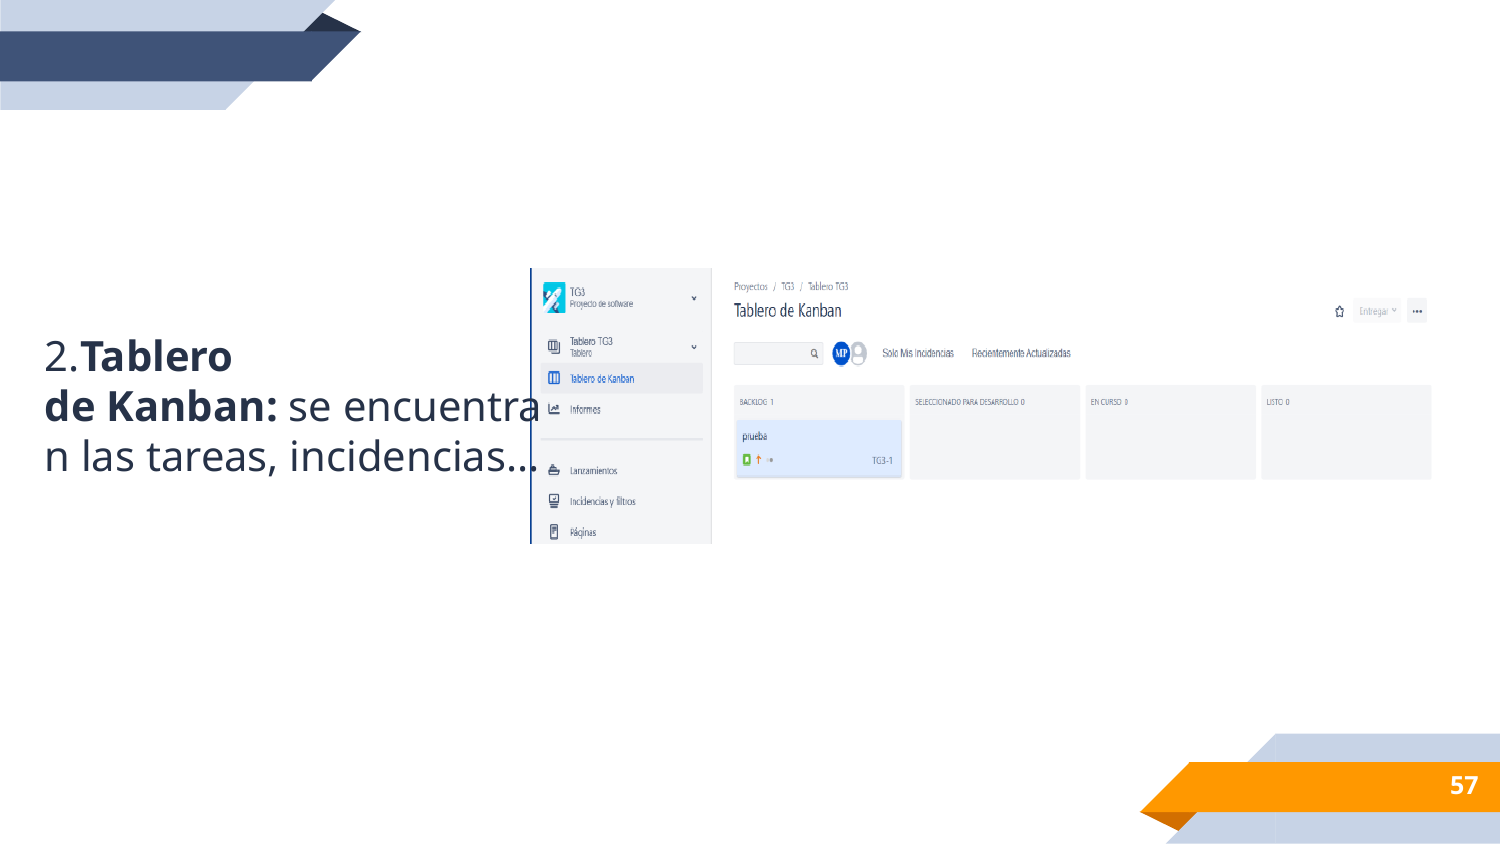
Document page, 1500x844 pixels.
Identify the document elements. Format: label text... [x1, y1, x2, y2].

picture [530, 268, 1450, 544]
text_box 2.Tablero de Kanban: se encuentran las tareas, incidencias... [29, 322, 524, 488]
slide_number 57 [1249, 760, 1494, 813]
